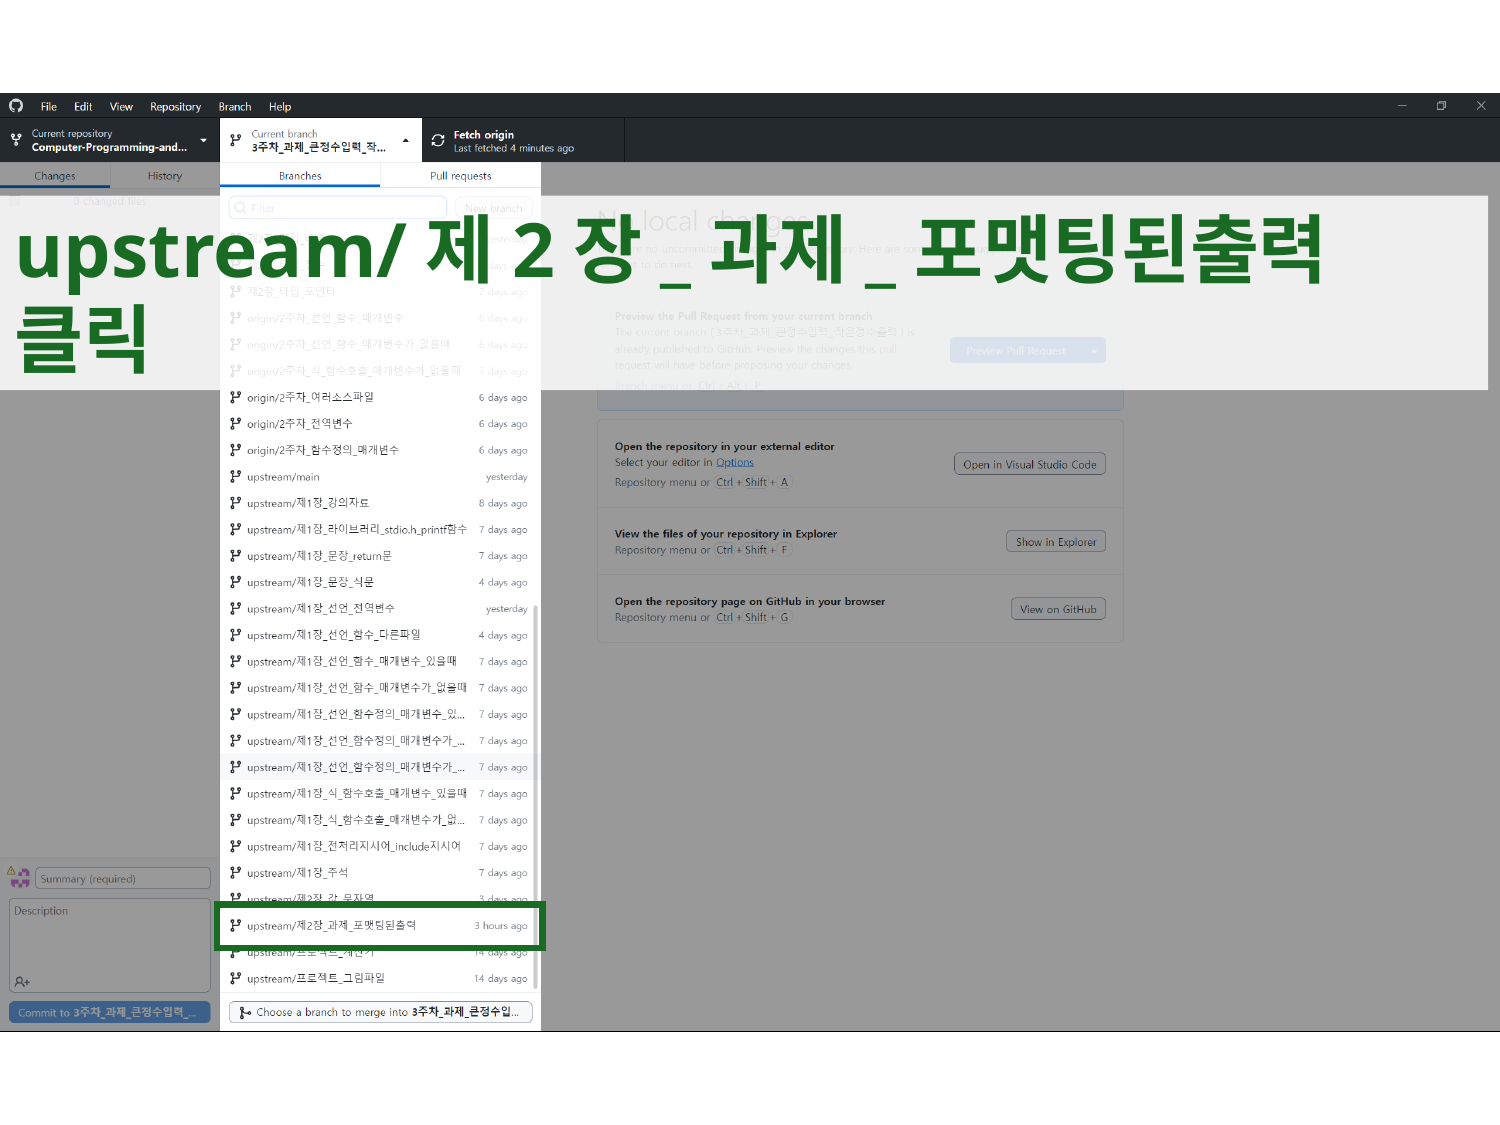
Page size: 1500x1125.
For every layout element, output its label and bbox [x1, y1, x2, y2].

picture [0, 93, 1500, 1032]
